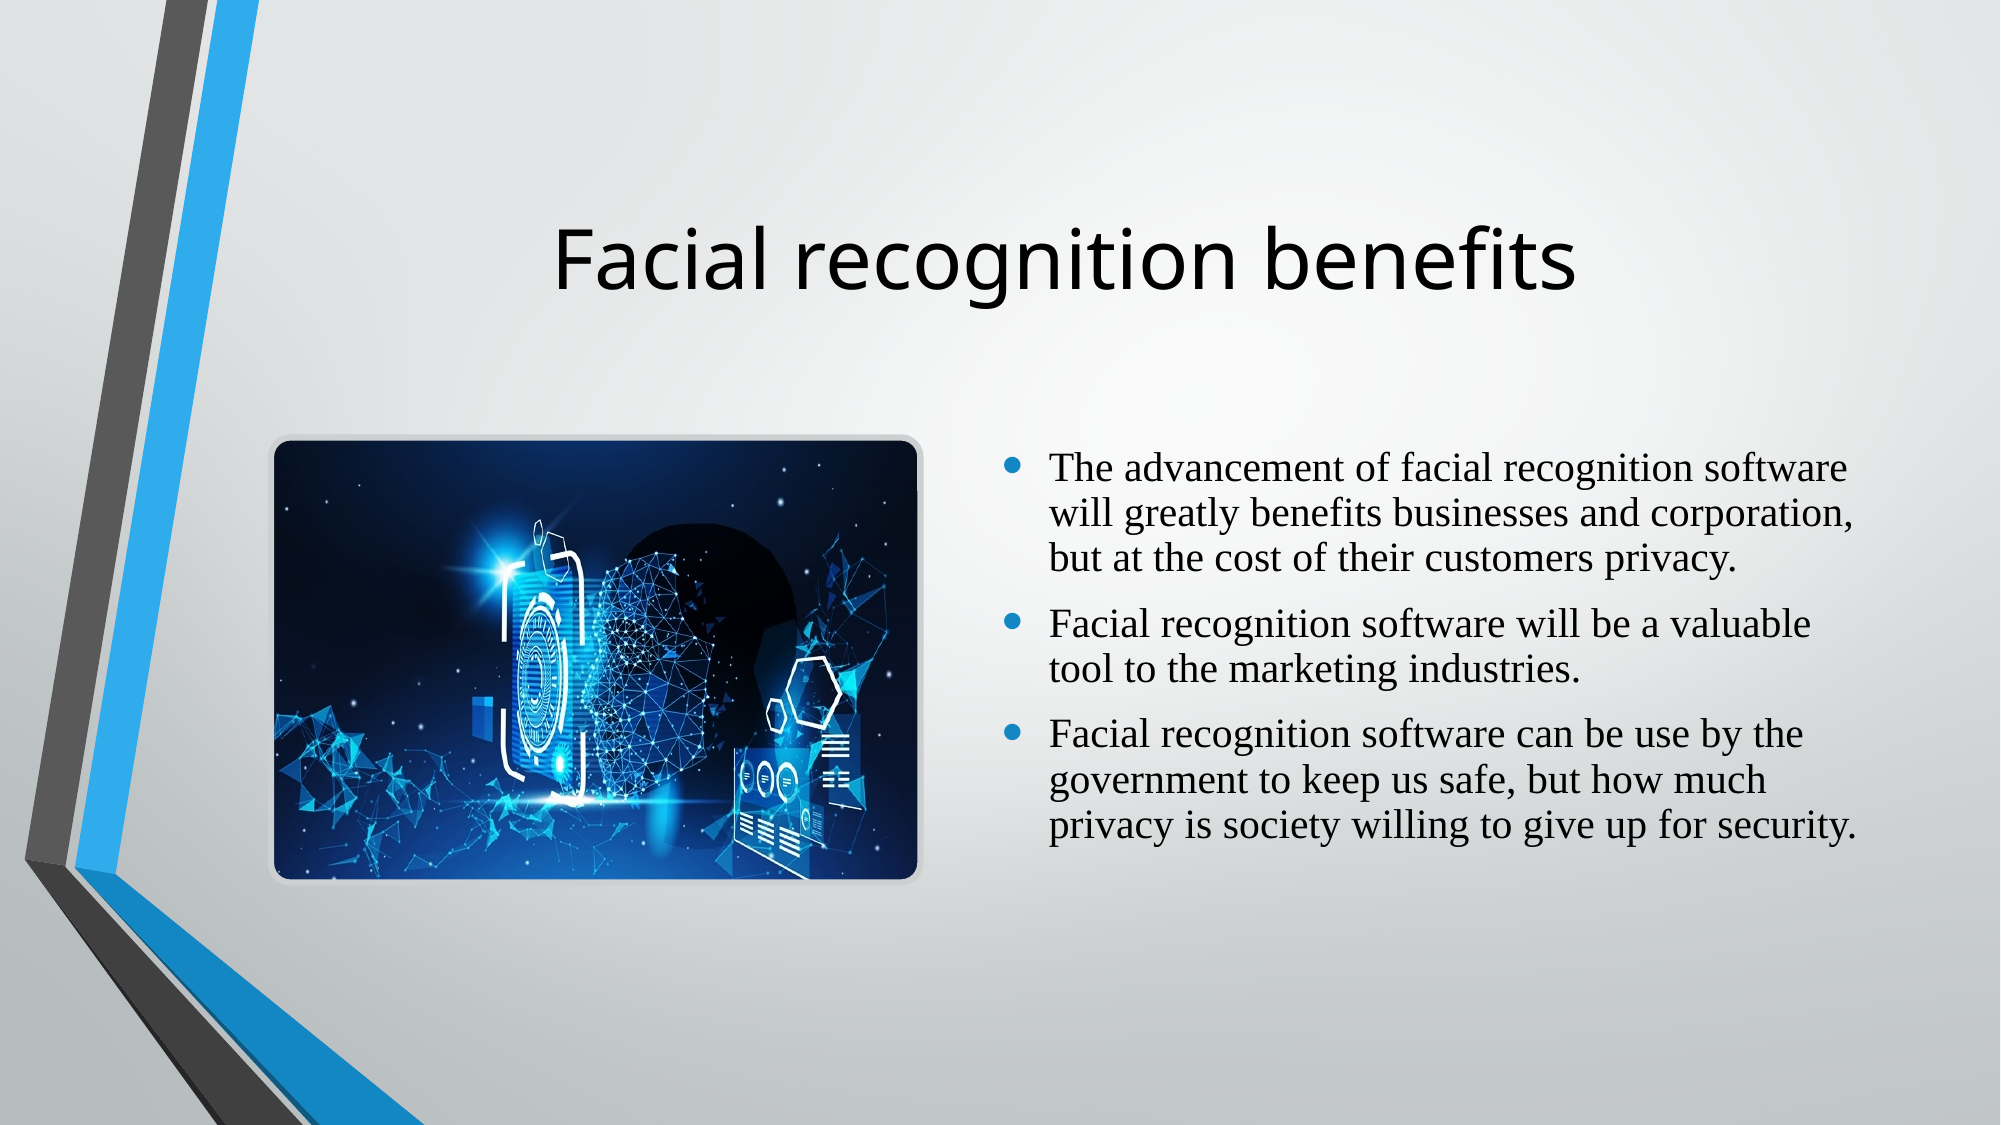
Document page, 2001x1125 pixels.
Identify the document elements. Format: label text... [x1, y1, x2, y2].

picture [270, 437, 921, 883]
title Facial recognition benefits [243, 112, 1887, 400]
list The advancement of facial recognition software will greatly benefits businesses and corporation, but at the cost of their customers privacy. Facial recognition software will be a valuable tool to the marketing industries. Facial recognition software can be use by the government to keep us safe, but how much privacy is society willing to give up for security. [986, 437, 1887, 950]
